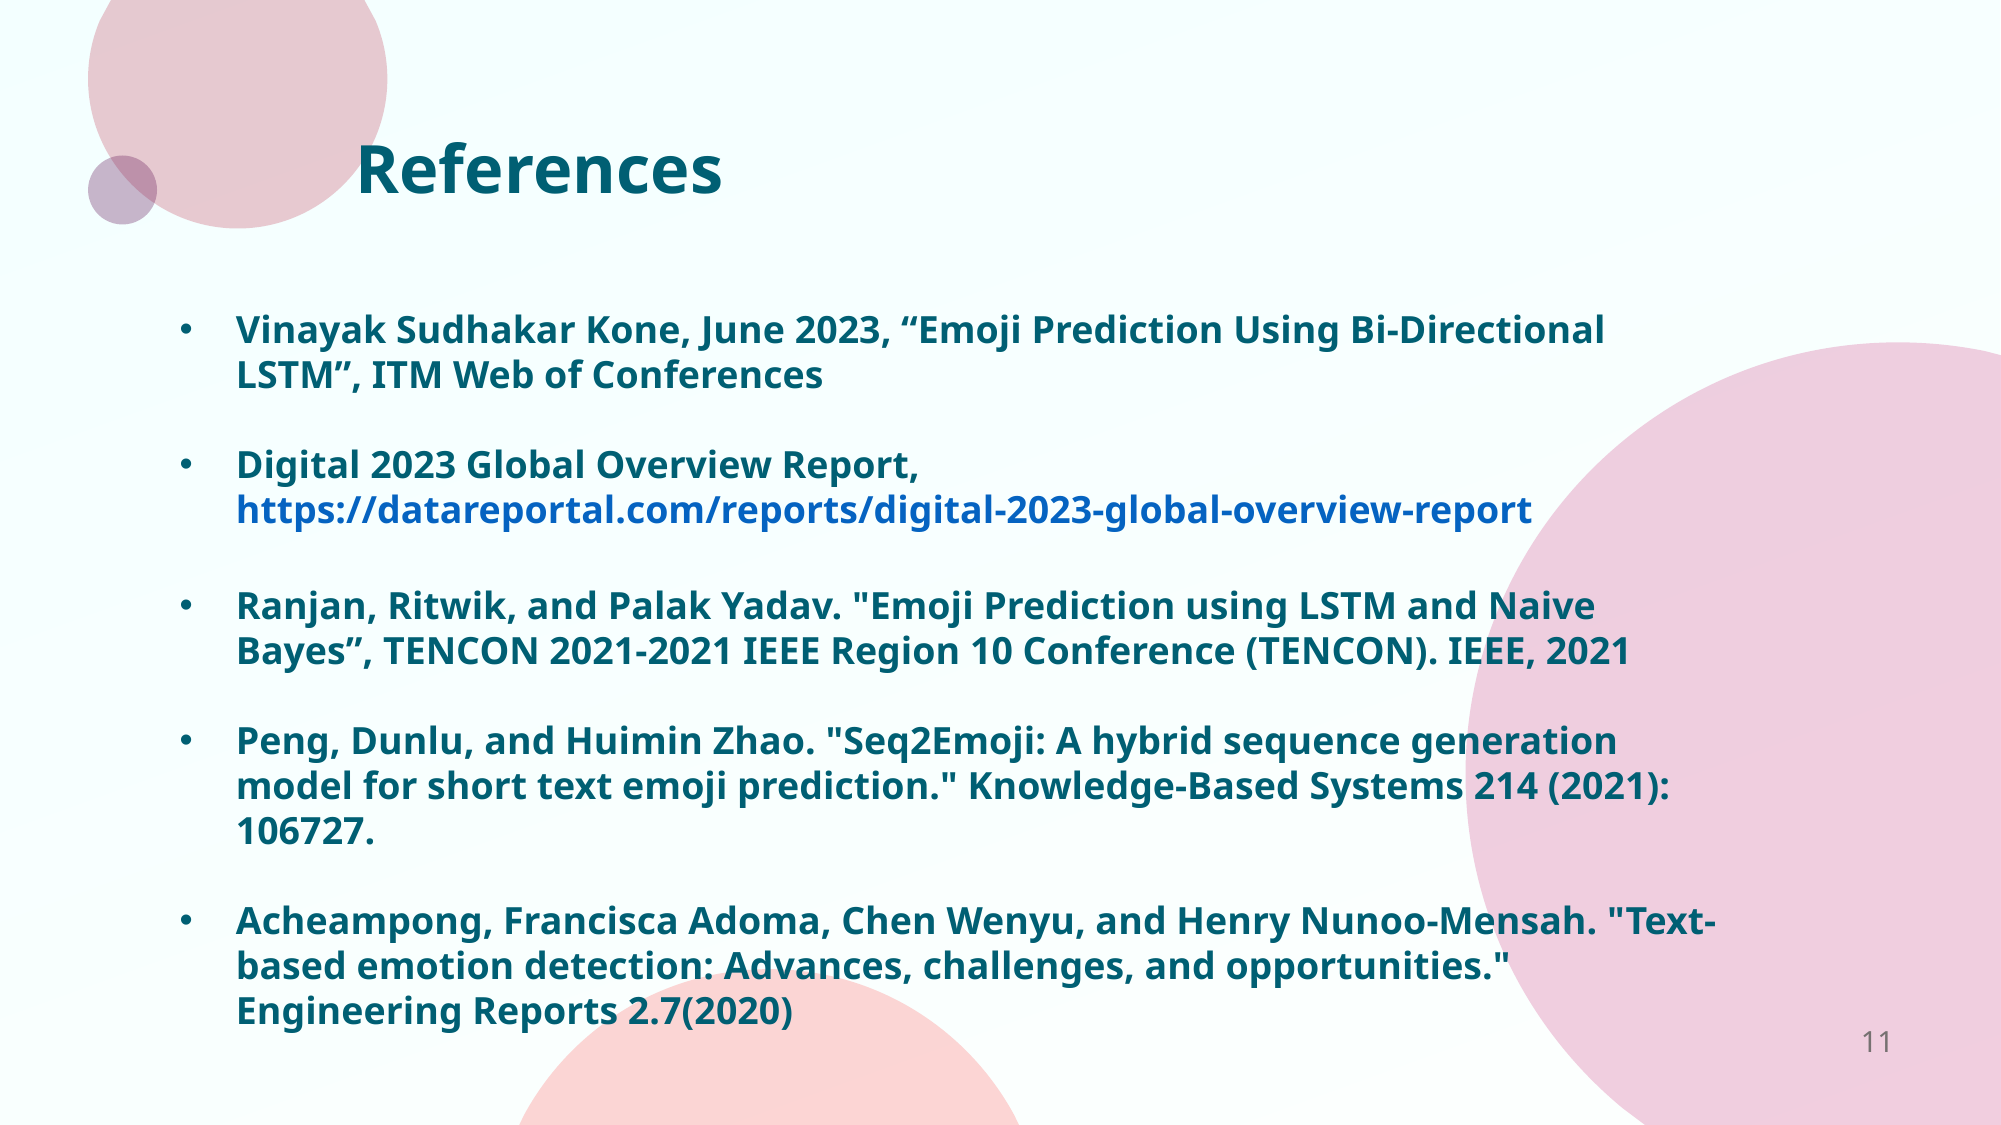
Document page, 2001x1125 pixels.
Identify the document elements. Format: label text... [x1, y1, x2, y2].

text_box Vinayak Sudhakar Kone, June 2023, “Emoji Prediction Using Bi-Directional LSTM”, ITM Web of Conferences Digital 2023 Global Overview Report, https://datareportal.com/reports/digital-2023-global-overview-report Ranjan, Ritwik, and Palak Yadav. "Emoji Prediction using LSTM and Naive Bayes”, TENCON 2021-2021 IEEE Region 10 Conference (TENCON). IEEE, 2021 Peng, Dunlu, and Huimin Zhao. "Seq2Emoji: A hybrid sequence generation model for short text emoji prediction." Knowledge-Based Systems 214 (2021): 106727. Acheampong, Francisca Adoma, Chen Wenyu, and Henry Nunoo‐Mensah. "Text‐based emotion detection: Advances, challenges, and opportunities." Engineering Reports 2.7(2020) [164, 298, 1745, 1090]
title References [340, 118, 1135, 298]
text_box 11 [1745, 1016, 1909, 1076]
